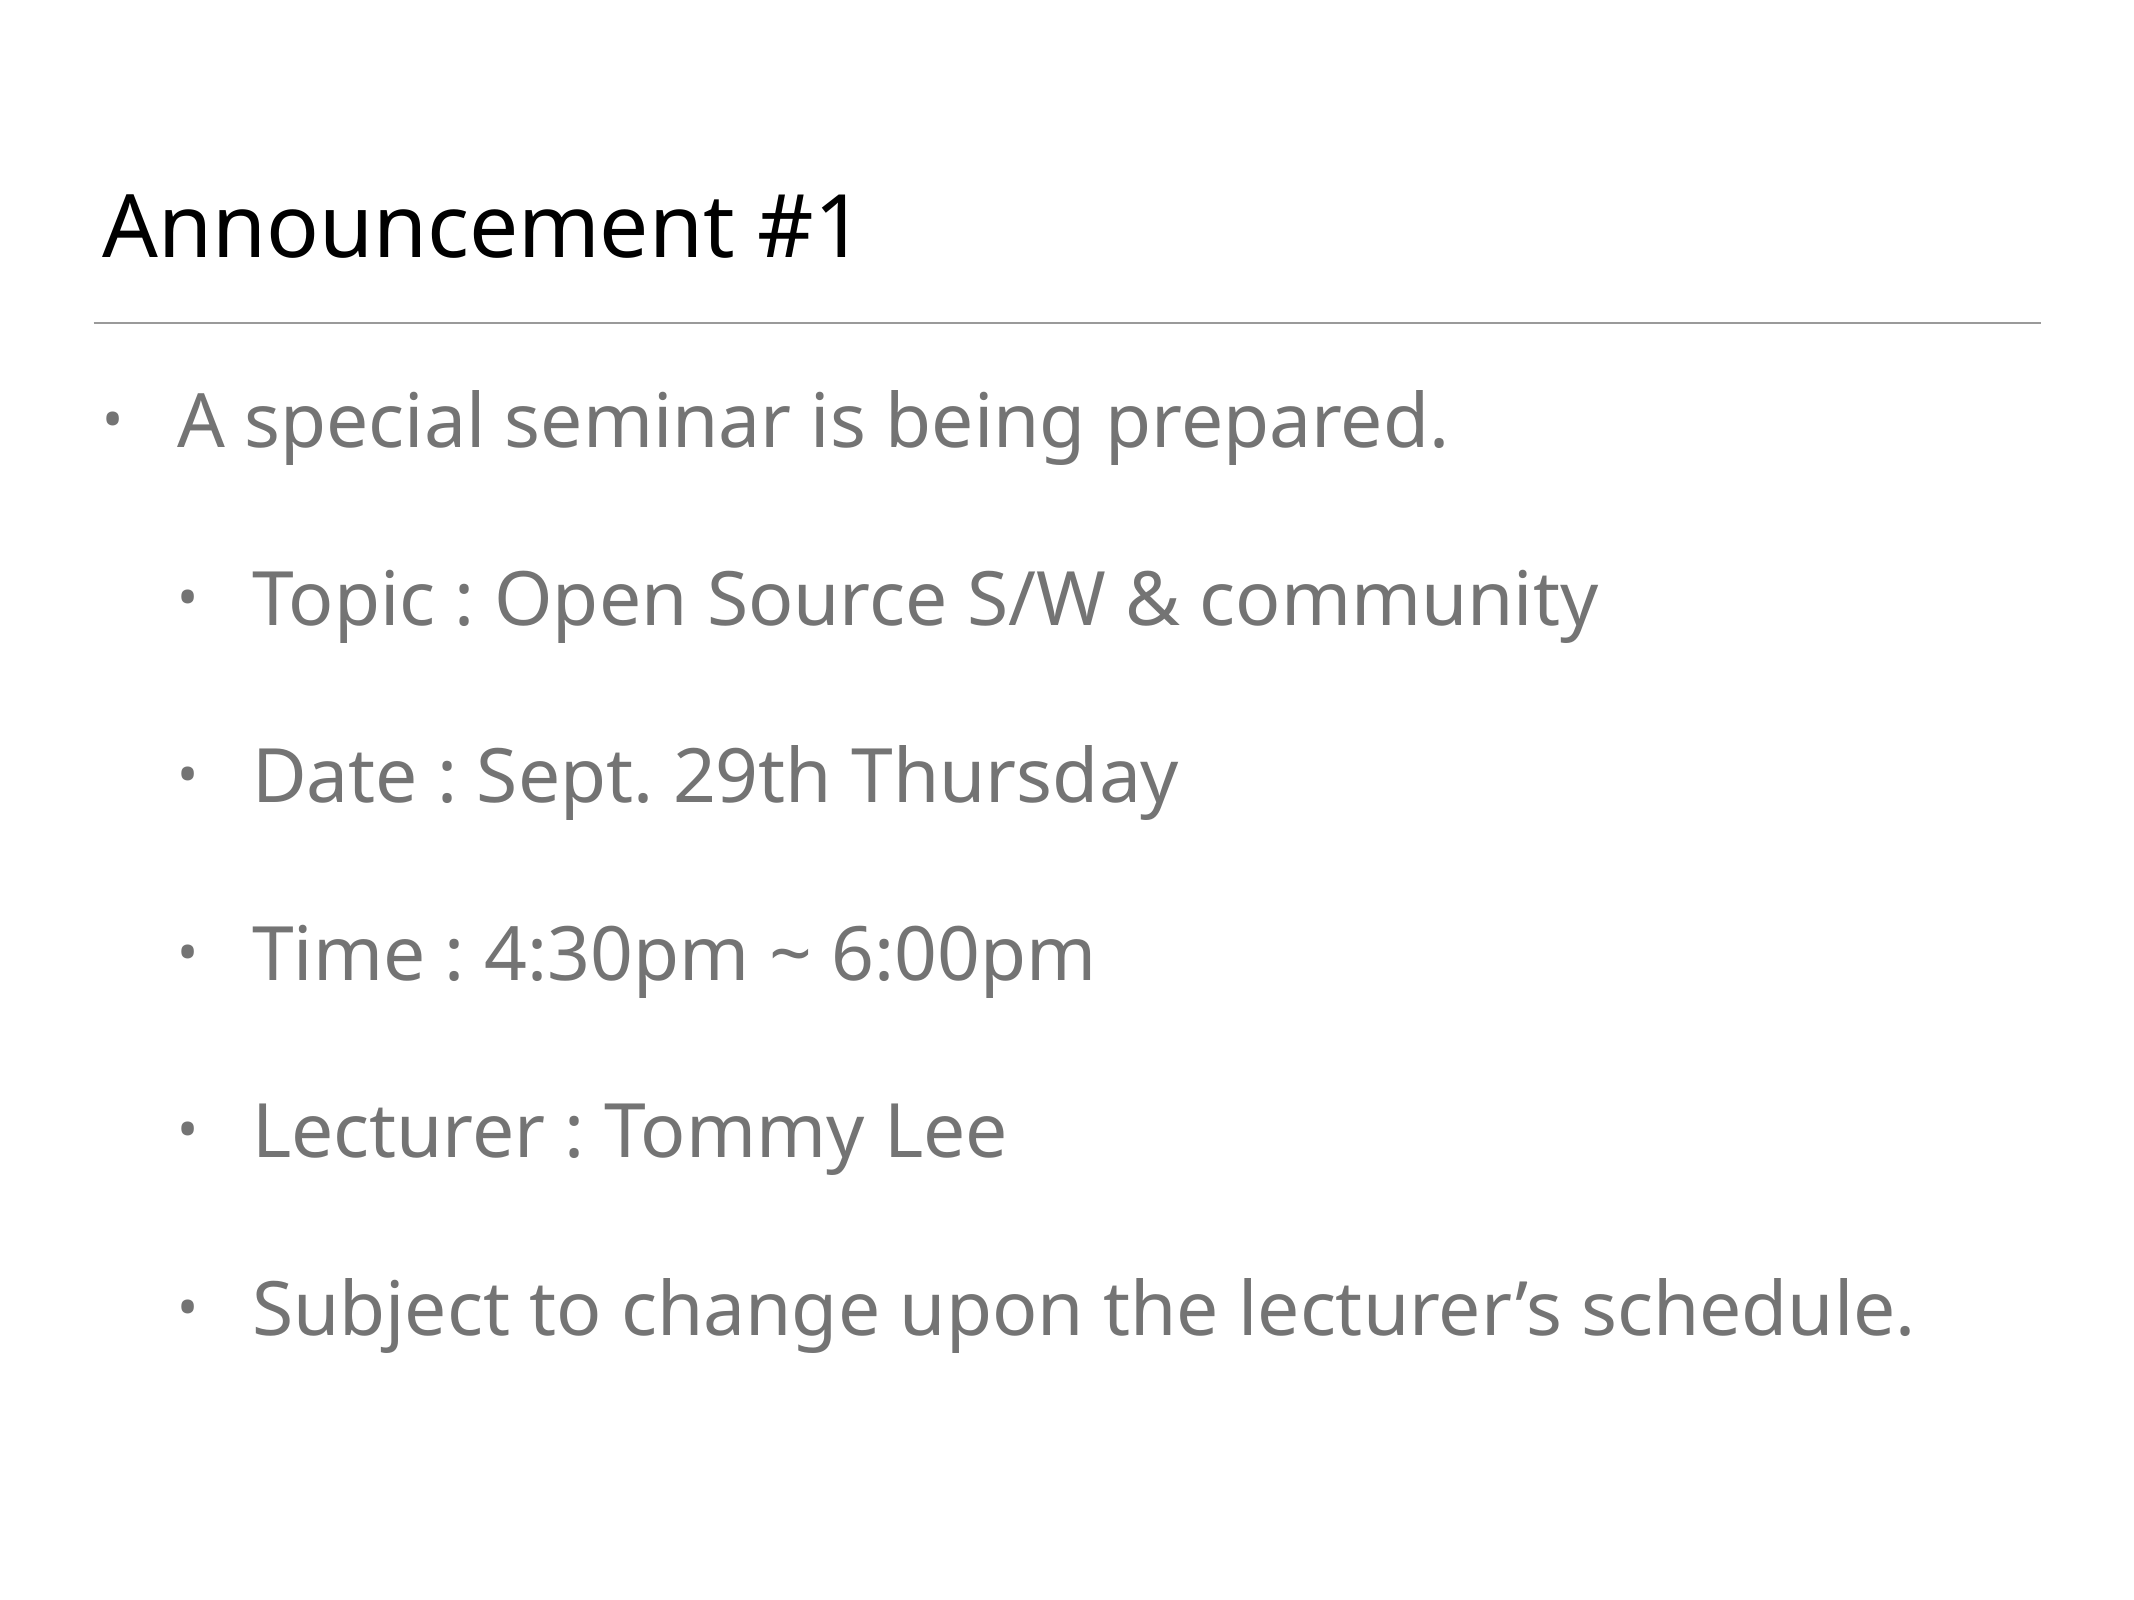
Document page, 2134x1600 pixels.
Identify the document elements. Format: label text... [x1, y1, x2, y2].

list A special seminar is being prepared. Topic : Open Source S/W & community Date : Sept. 29th Thursday Time : 4:30pm ~ 6:00pm Lecturer : Tommy Lee Subject to change upon the lecturer’s schedule. [93, 364, 2041, 1459]
title Announcement #1 [93, 53, 2041, 284]
